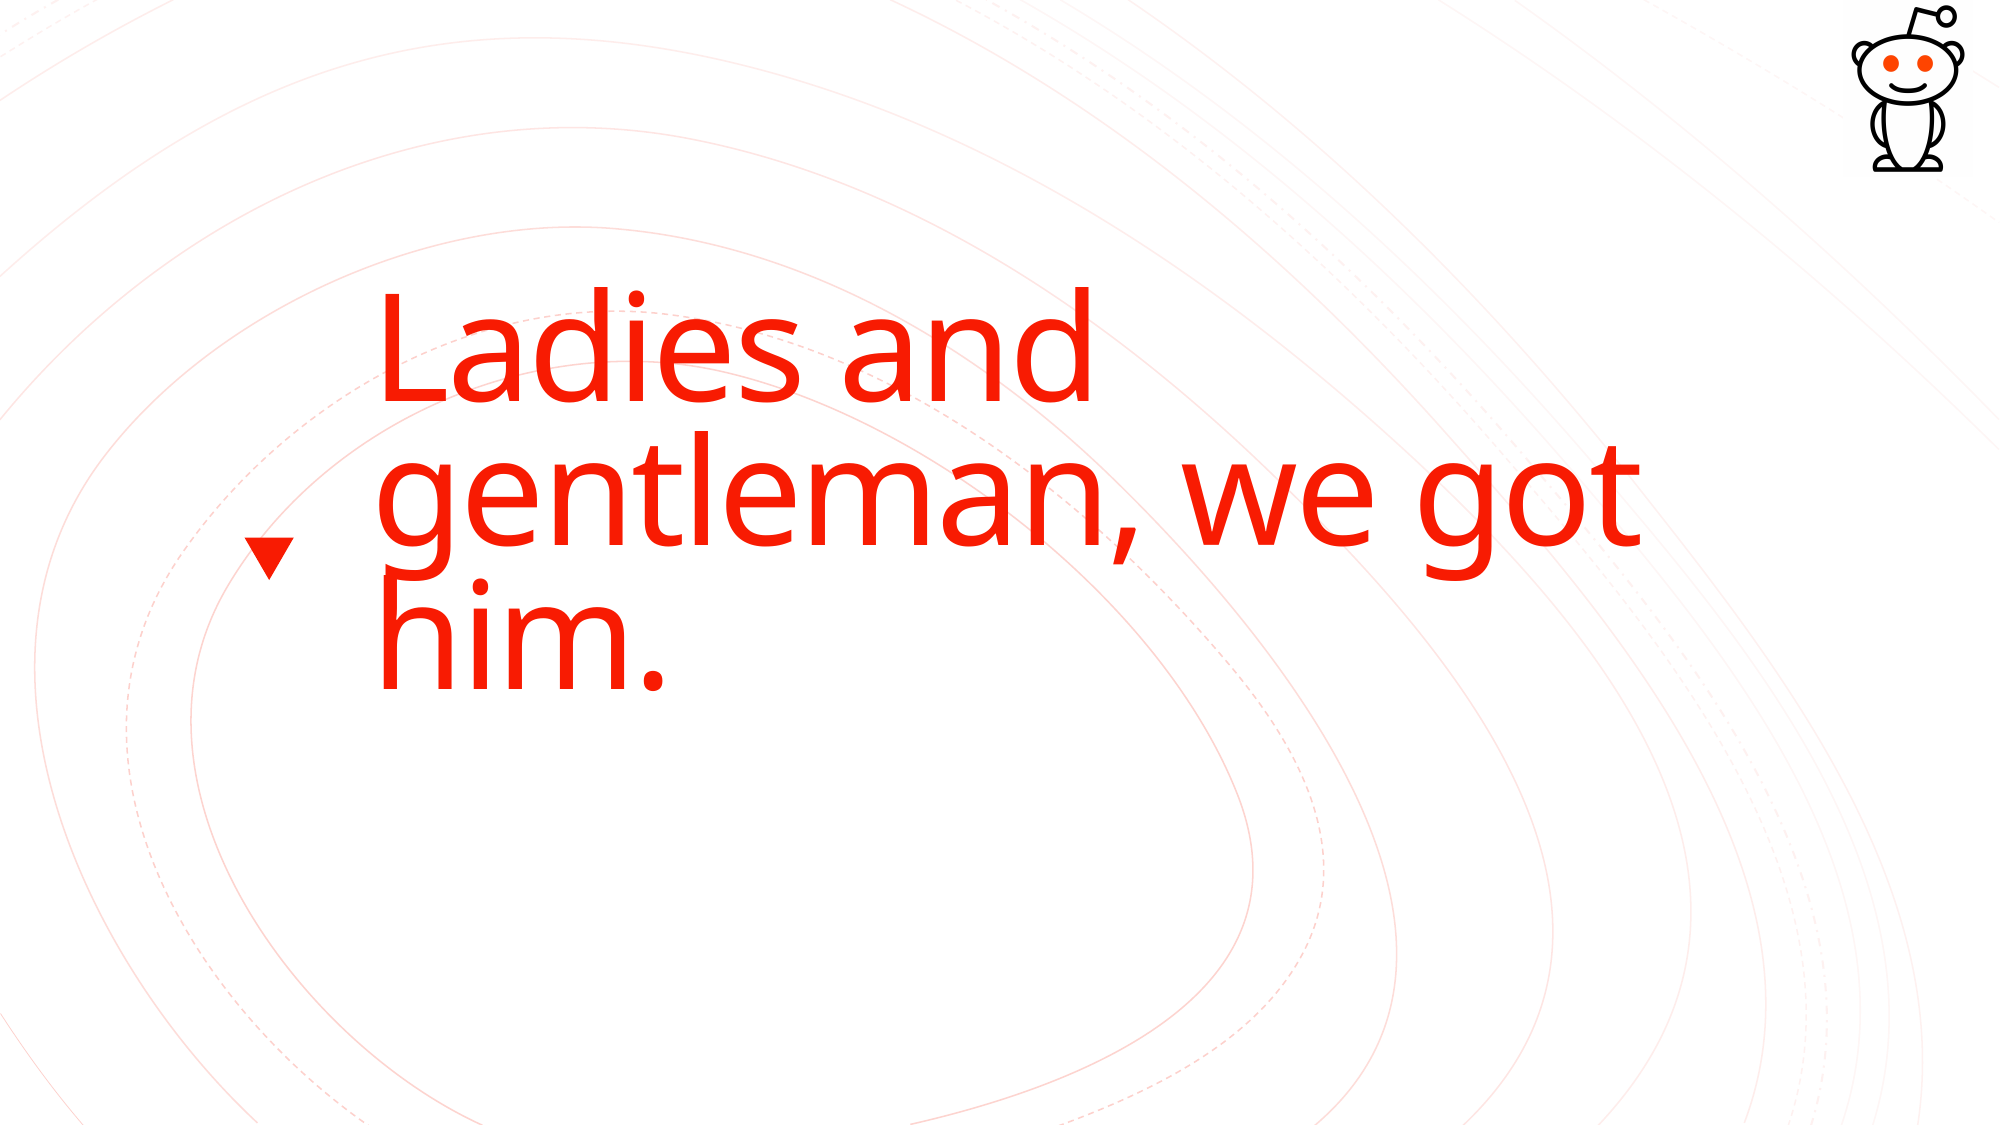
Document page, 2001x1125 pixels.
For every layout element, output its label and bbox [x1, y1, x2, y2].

text_box [0, 0, 2000, 1125]
picture [1843, 0, 1973, 177]
